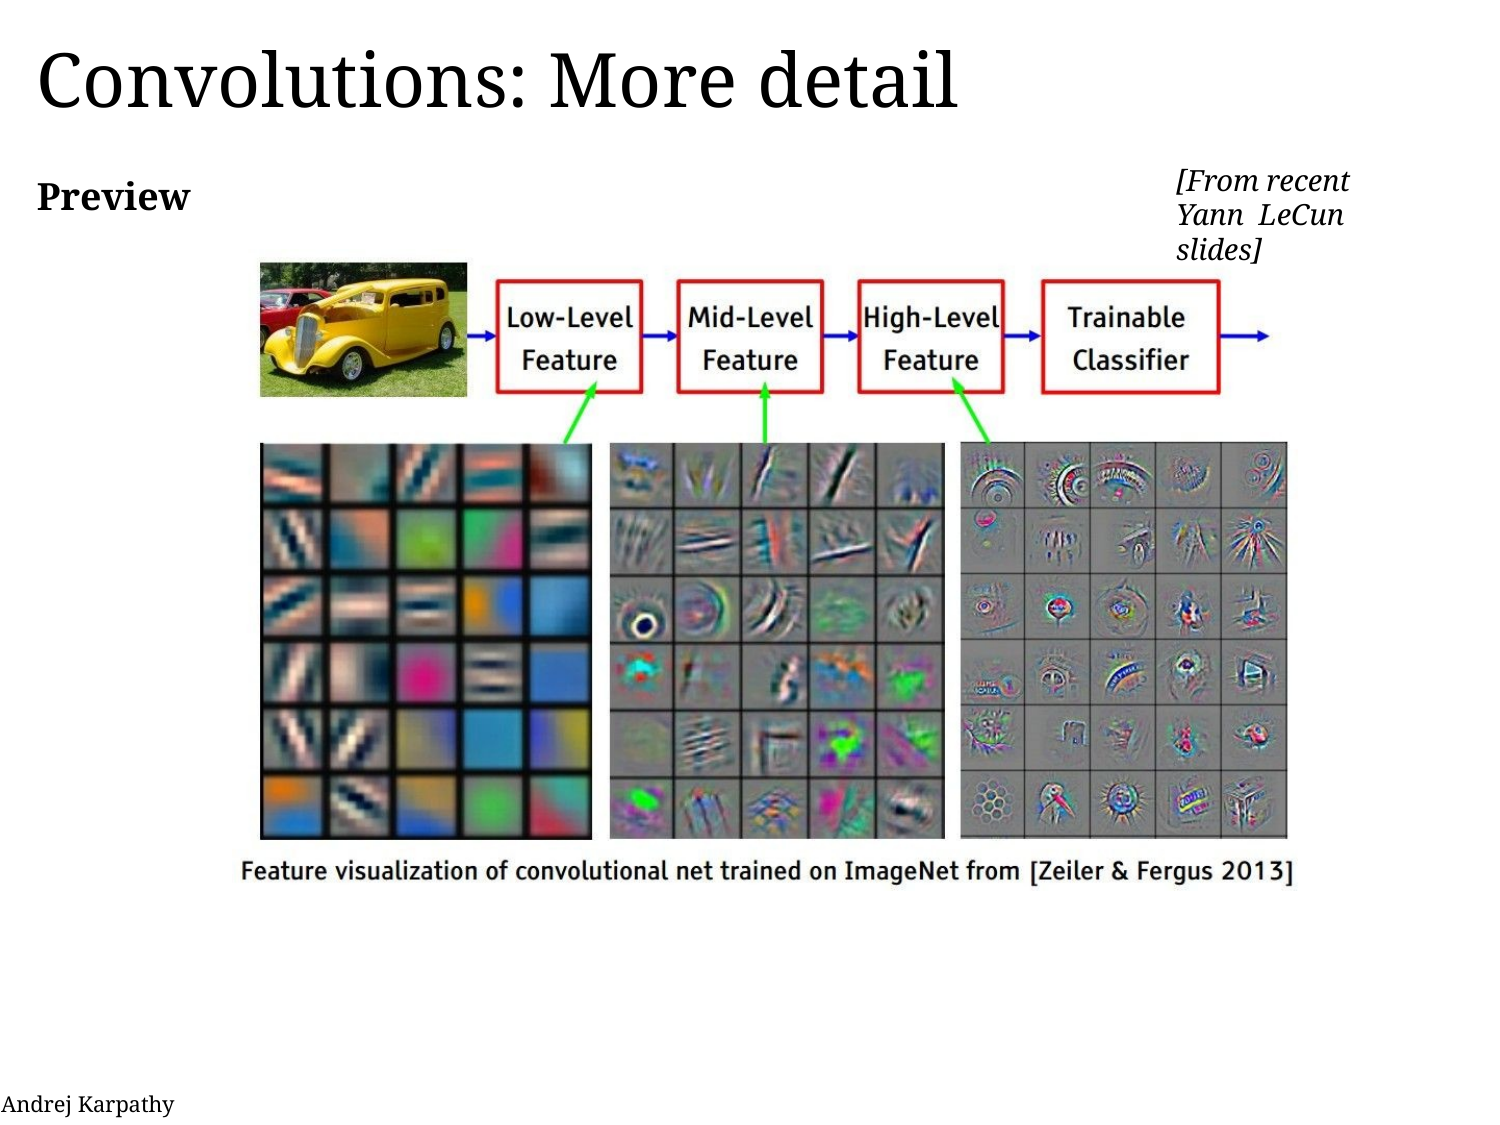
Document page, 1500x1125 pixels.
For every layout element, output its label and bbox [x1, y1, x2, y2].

title [1302, 173, 1463, 362]
text_box [0, 1083, 190, 1125]
title [36, 173, 1174, 362]
text_box [36, 32, 1463, 123]
text_box [232, 162, 1420, 891]
